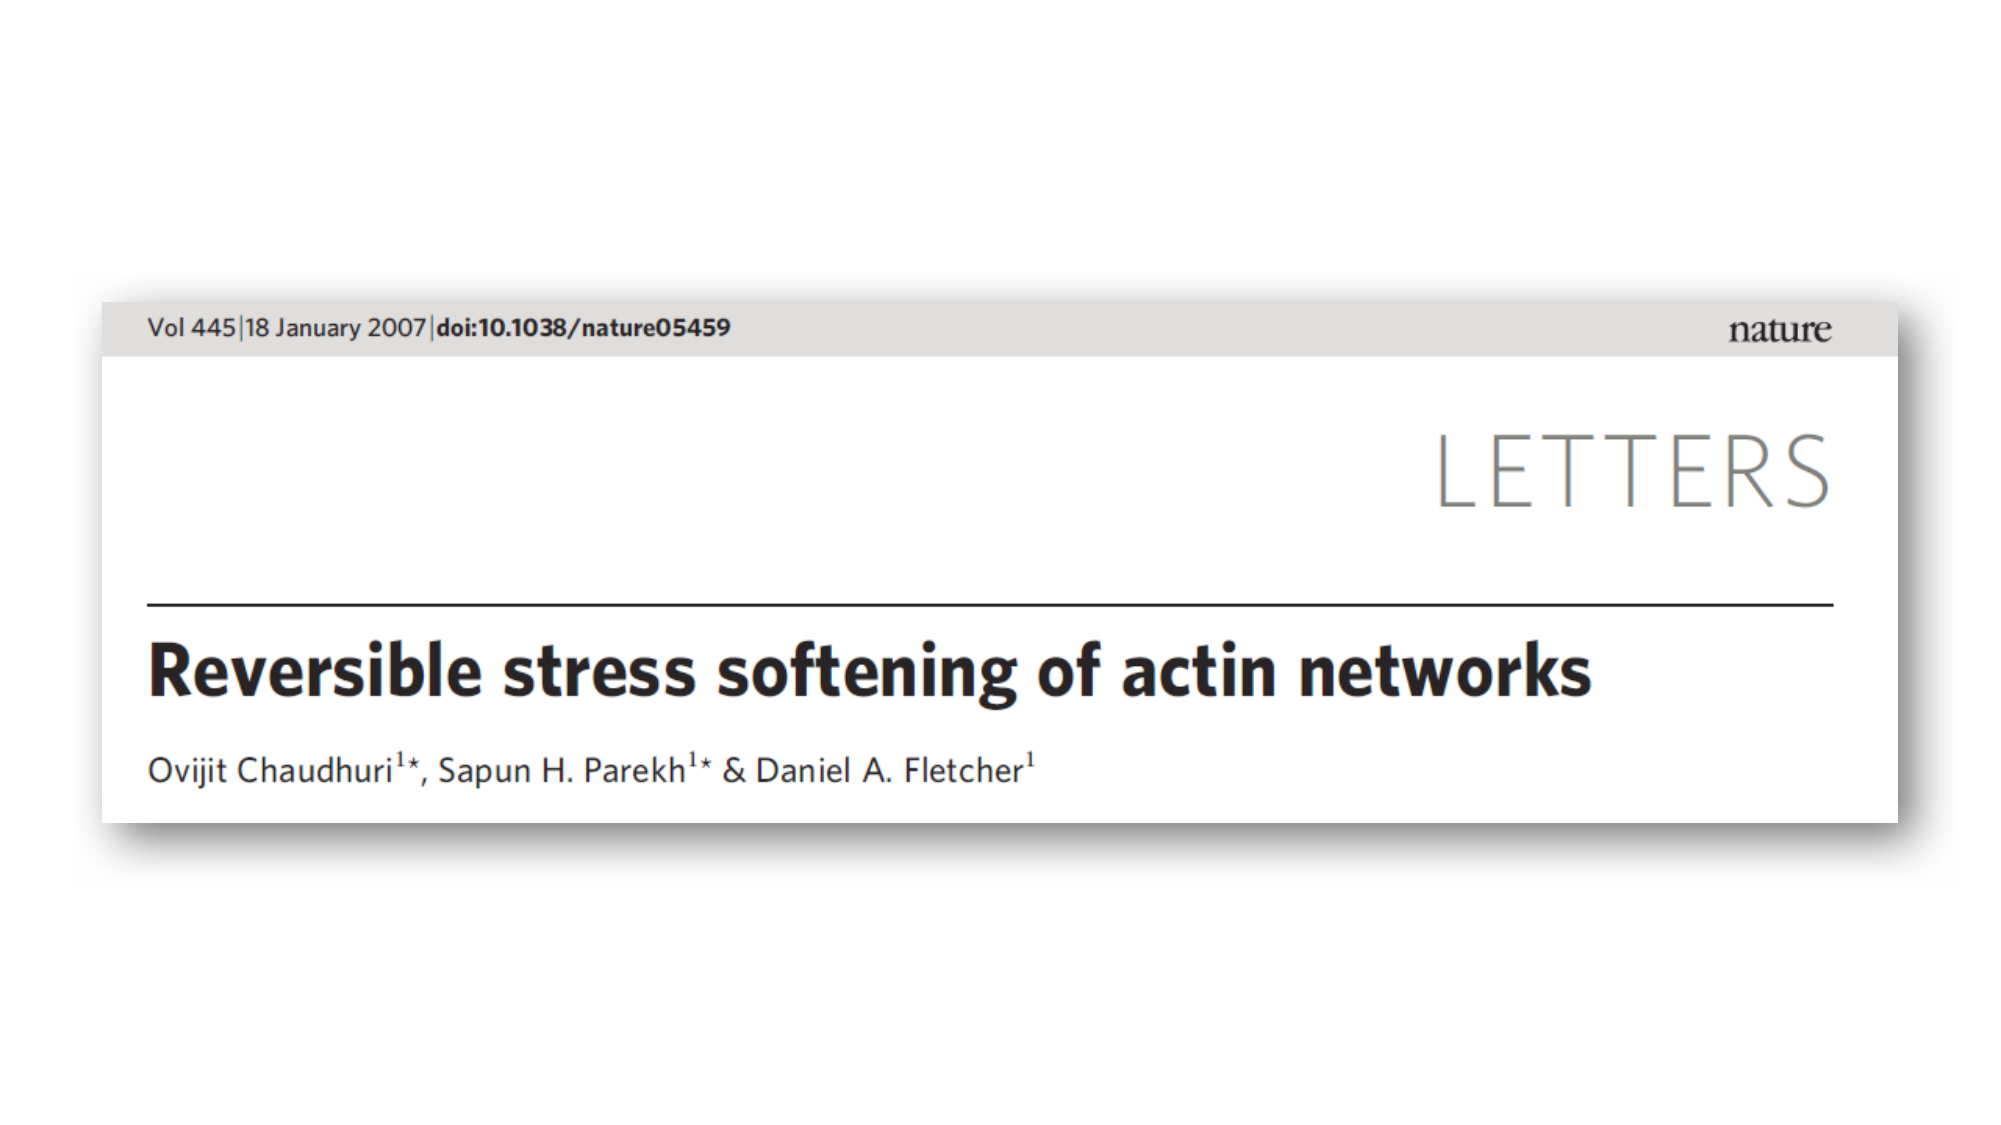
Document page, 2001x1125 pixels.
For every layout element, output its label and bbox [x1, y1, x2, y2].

picture [102, 302, 1898, 823]
